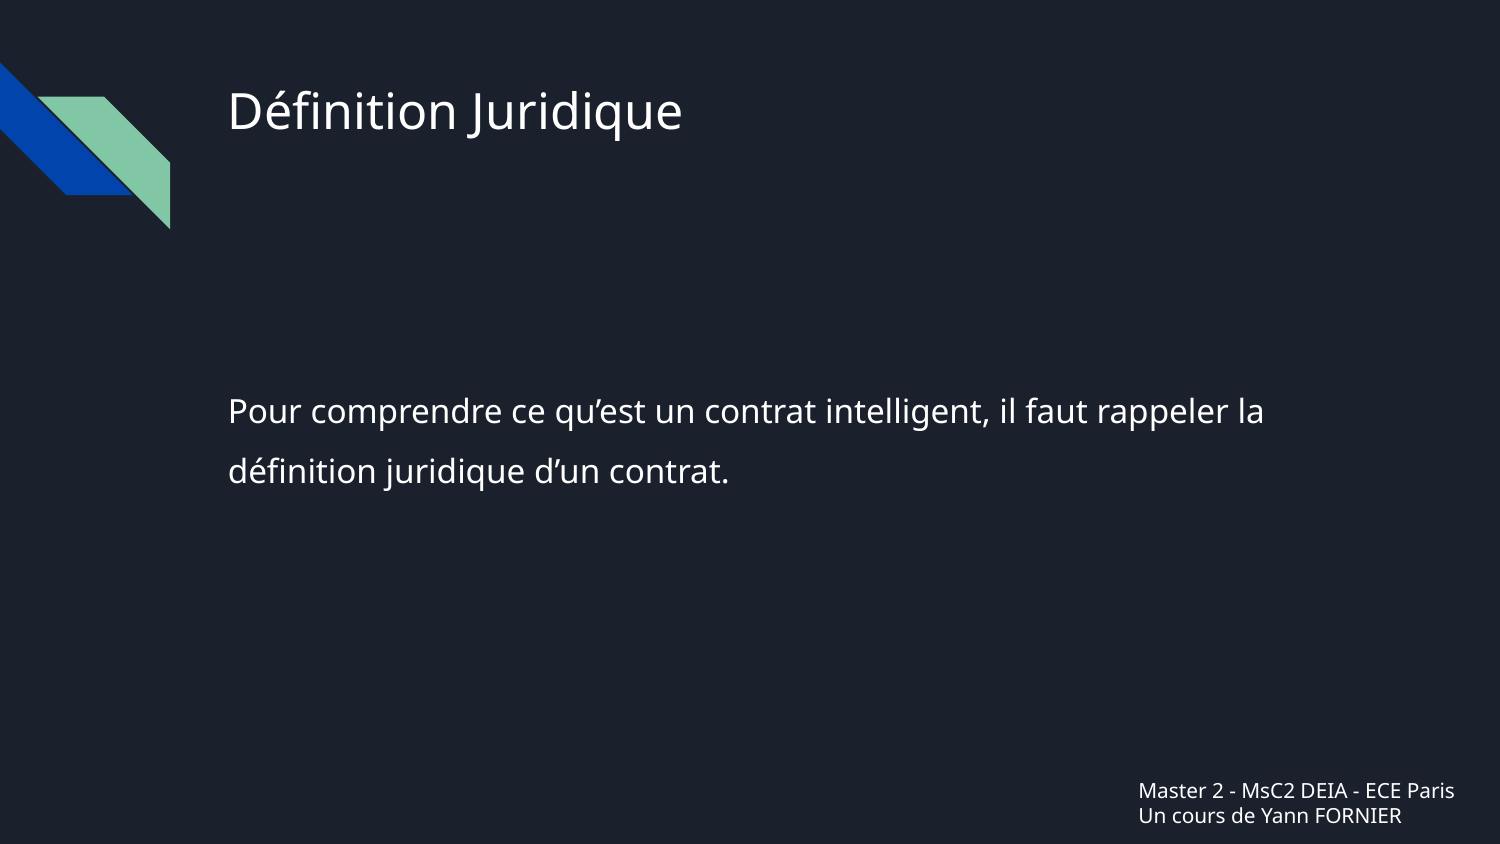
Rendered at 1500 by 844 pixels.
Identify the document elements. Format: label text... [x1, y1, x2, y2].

list Pour comprendre ce qu’est un contrat intelligent, il faut rappeler la définition juridique d’un contrat. [212, 355, 1368, 534]
text_box Master 2 - MsC2 DEIA - ECE Paris Un cours de Yann FORNIER [1123, 762, 1500, 843]
title Définition Juridique [212, 64, 1368, 215]
